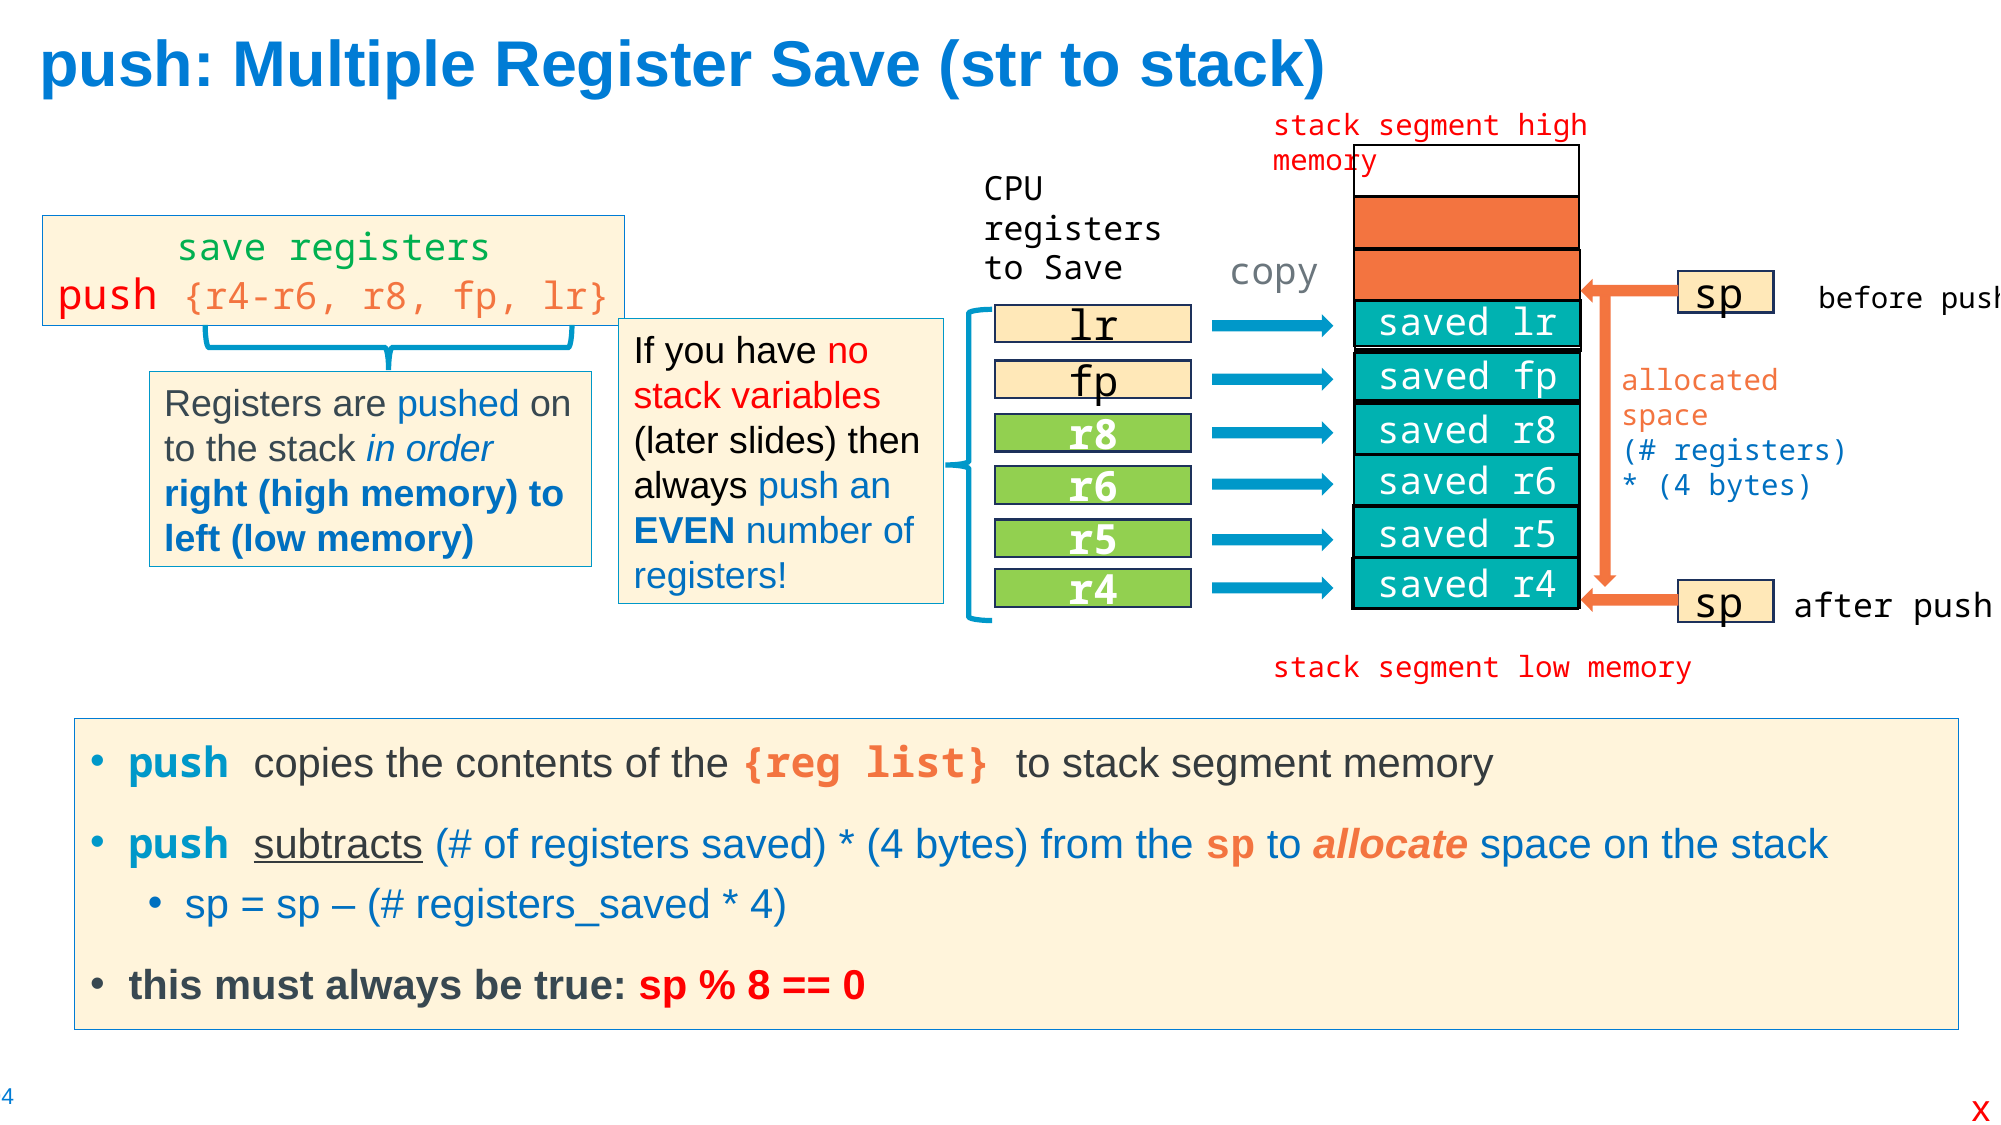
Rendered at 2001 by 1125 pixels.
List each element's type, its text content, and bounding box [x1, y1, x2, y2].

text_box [1703, 292, 1884, 622]
list push copies the contents of the {reg list} to stack segment memory push subtracts (# of registers saved) * (4 bytes) from the sp to allocate space on the stack sp = sp – (# registers_saved * 4) this must always be true: sp % 8 == 0 [74, 718, 1959, 1030]
text_box save registers push {r4-r6, r8, fp, lr} [42, 215, 625, 326]
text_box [149, 324, 592, 569]
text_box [1258, 98, 1703, 692]
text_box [618, 309, 993, 621]
text_box x [1956, 1076, 2000, 1125]
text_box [968, 159, 1235, 607]
title push: Multiple Register Save (str to stack) [24, 27, 1750, 109]
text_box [1213, 239, 1258, 597]
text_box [1582, 271, 1774, 313]
